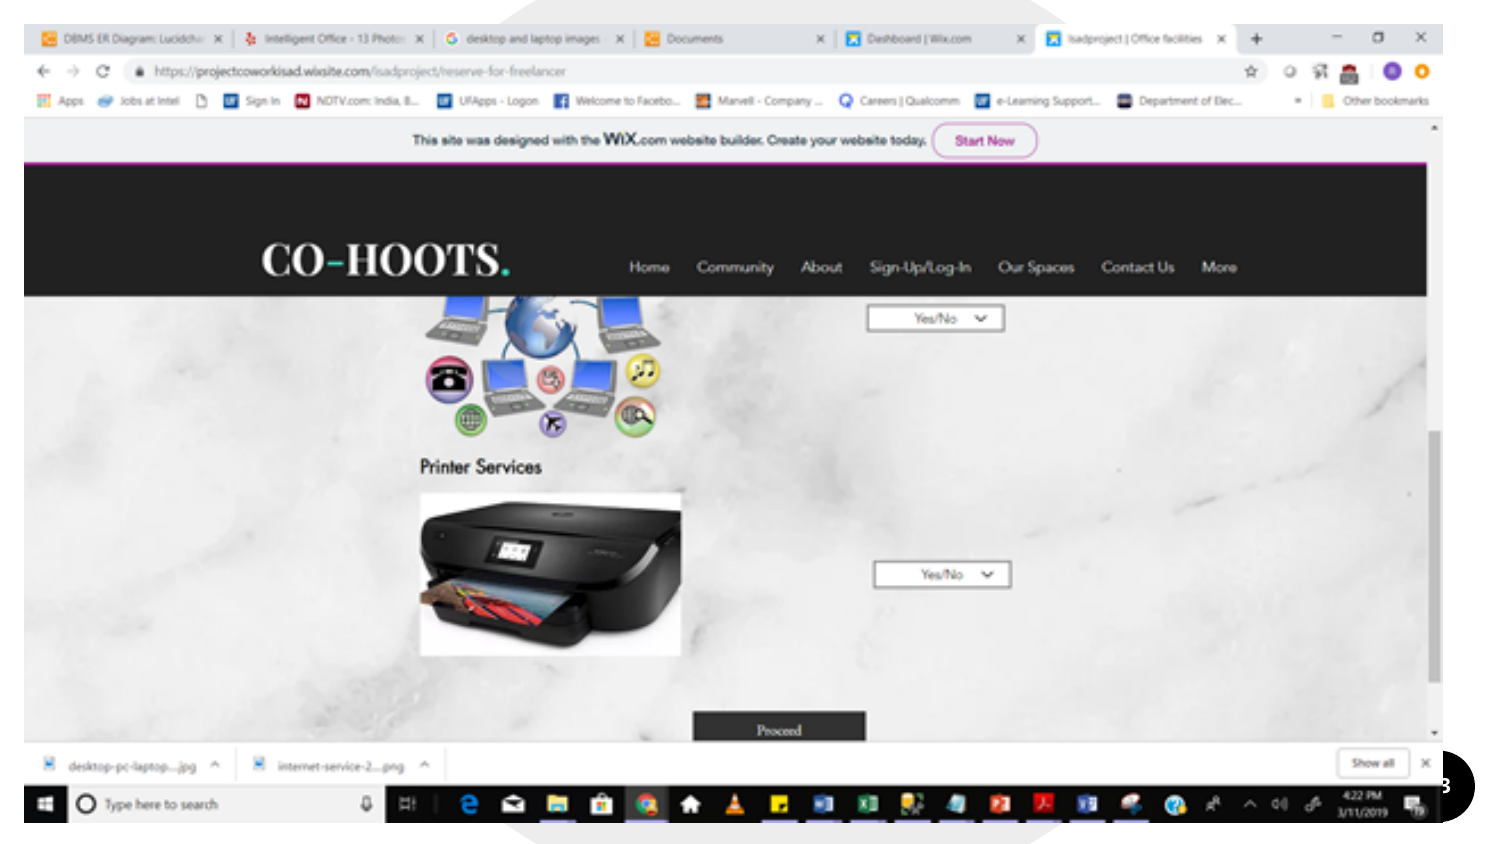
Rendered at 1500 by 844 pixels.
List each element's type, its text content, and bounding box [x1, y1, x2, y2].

picture [24, 24, 1443, 823]
slide_number ‹#› [1446, 750, 1475, 823]
